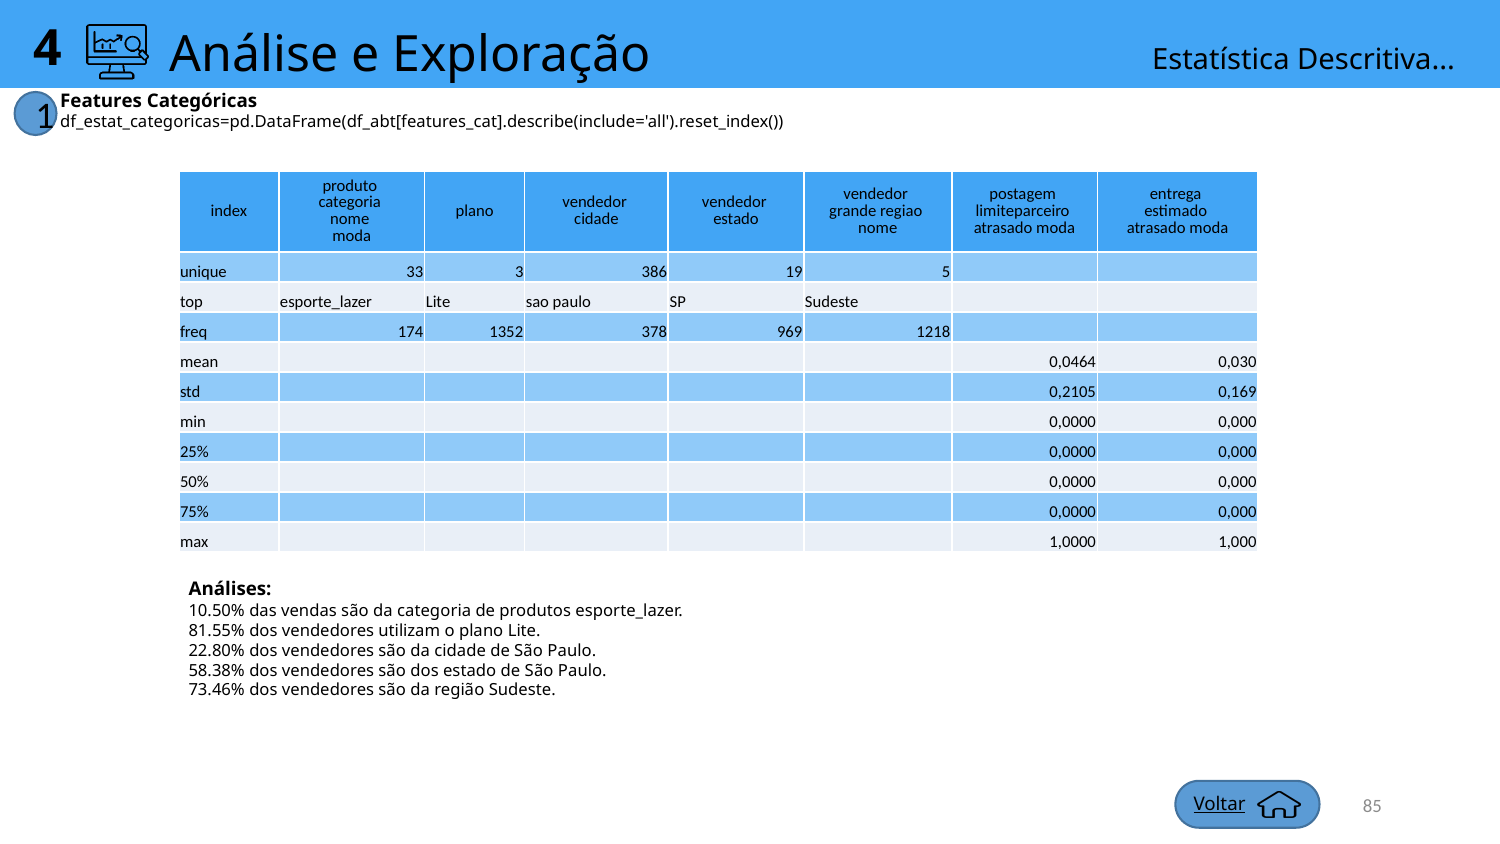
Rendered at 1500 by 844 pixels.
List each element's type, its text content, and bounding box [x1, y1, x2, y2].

table_cell [425, 463, 524, 491]
table_header entrega estimado atrasado moda [1098, 172, 1257, 251]
table_cell 0,000 [1098, 493, 1257, 521]
table_cell 19 [669, 253, 803, 281]
table_cell [525, 463, 667, 491]
table_cell [805, 343, 951, 371]
table_header plano [425, 172, 524, 251]
table_cell 174 [280, 313, 424, 341]
table_cell 0,000 [1098, 403, 1257, 431]
text_box 4 [18, 8, 77, 83]
table_cell 0,030 [1098, 343, 1257, 371]
picture [1257, 791, 1301, 818]
table_cell [805, 373, 951, 401]
table_cell 0,0000 [953, 493, 1097, 521]
table_cell 0,0000 [953, 463, 1097, 491]
text_box [0, 0, 1500, 89]
table_cell 386 [525, 253, 667, 281]
table_cell [669, 343, 803, 371]
text_box Voltar [1174, 779, 1321, 829]
table_cell 969 [669, 313, 803, 341]
table_cell [953, 283, 1097, 311]
table_cell Sudeste [805, 283, 951, 311]
table_cell [669, 403, 803, 431]
table_cell 0,0000 [953, 403, 1097, 431]
table_cell [1098, 313, 1257, 341]
table_cell esporte_lazer [280, 283, 424, 311]
table_cell 25% [180, 433, 278, 461]
table_cell [280, 493, 424, 521]
text_box Análises: 10.50% das vendas são da categoria de produtos esporte_lazer. 81.55% dos vendedores utilizam o plano Lite. 22.80% dos vendedores são da cidade de São Paulo. 58.38% dos vendedores são dos estado de São Paulo. 73.46% dos vendedores são da região Sudeste. [173, 569, 978, 707]
table_cell [669, 523, 803, 551]
table_cell [669, 493, 803, 521]
table_cell 1218 [805, 313, 951, 341]
table_cell 50% [180, 463, 278, 491]
table_cell [525, 343, 667, 371]
table_cell 1352 [425, 313, 524, 341]
table_cell std [180, 373, 278, 401]
table_cell 0,169 [1098, 373, 1257, 401]
table_cell [669, 373, 803, 401]
table_cell [805, 403, 951, 431]
table_cell [525, 523, 667, 551]
table_cell [805, 463, 951, 491]
table_cell [1098, 253, 1257, 281]
text_box Estatística Descritiva... [1137, 32, 1481, 83]
table_cell [280, 523, 424, 551]
text_box 1 [13, 90, 45, 137]
table_cell [280, 343, 424, 371]
table_header index [180, 172, 278, 251]
table_cell [525, 403, 667, 431]
table_cell [425, 373, 524, 401]
table_cell [953, 253, 1097, 281]
table_header vendedor cidade [525, 172, 667, 251]
table_cell [425, 343, 524, 371]
table_cell [953, 313, 1097, 341]
table_cell [280, 463, 424, 491]
table_header produto categoria nome moda [280, 172, 424, 251]
table_cell [280, 373, 424, 401]
table_cell [669, 463, 803, 491]
table_cell [805, 493, 951, 521]
table_cell [280, 403, 424, 431]
table_cell [1098, 283, 1257, 311]
table_cell [425, 523, 524, 551]
table_cell 33 [280, 253, 424, 281]
table_header vendedor grande regiao nome [805, 172, 951, 251]
table_header vendedor estado [669, 172, 803, 251]
table_cell 0,0464 [953, 343, 1097, 371]
text_box Análise e Exploração [154, 14, 688, 81]
table_cell [525, 493, 667, 521]
table_cell SP [669, 283, 803, 311]
picture [86, 20, 149, 84]
table_cell 1,0000 [953, 523, 1097, 551]
table_cell 0,000 [1098, 463, 1257, 491]
table_cell [280, 433, 424, 461]
table_cell 0,000 [1098, 433, 1257, 461]
table_cell 5 [805, 253, 951, 281]
table_cell [805, 523, 951, 551]
table_cell max [180, 523, 278, 551]
table_cell [425, 433, 524, 461]
table_cell freq [180, 313, 278, 341]
table_cell [425, 403, 524, 431]
table_header postagem limiteparceiro atrasado moda [953, 172, 1097, 251]
table_cell 3 [425, 253, 524, 281]
table_cell sao paulo [525, 283, 667, 311]
table_cell 1,000 [1098, 523, 1257, 551]
table_cell 378 [525, 313, 667, 341]
table_cell 0,0000 [953, 433, 1097, 461]
table_cell [425, 493, 524, 521]
table_cell unique [180, 253, 278, 281]
table_cell mean [180, 343, 278, 371]
table_cell min [180, 403, 278, 431]
table_cell top [180, 283, 278, 311]
slide_number 85 [1331, 782, 1397, 827]
table_cell [525, 433, 667, 461]
table_cell Lite [425, 283, 524, 311]
table_cell 0,2105 [953, 373, 1097, 401]
table_cell [669, 433, 803, 461]
table_cell [525, 373, 667, 401]
text_box Features Categóricas df_estat_categoricas=pd.DataFrame(df_abt[features_cat].describe(include='all').reset_index()) [45, 81, 800, 139]
table_cell 75% [180, 493, 278, 521]
table_cell [805, 433, 951, 461]
